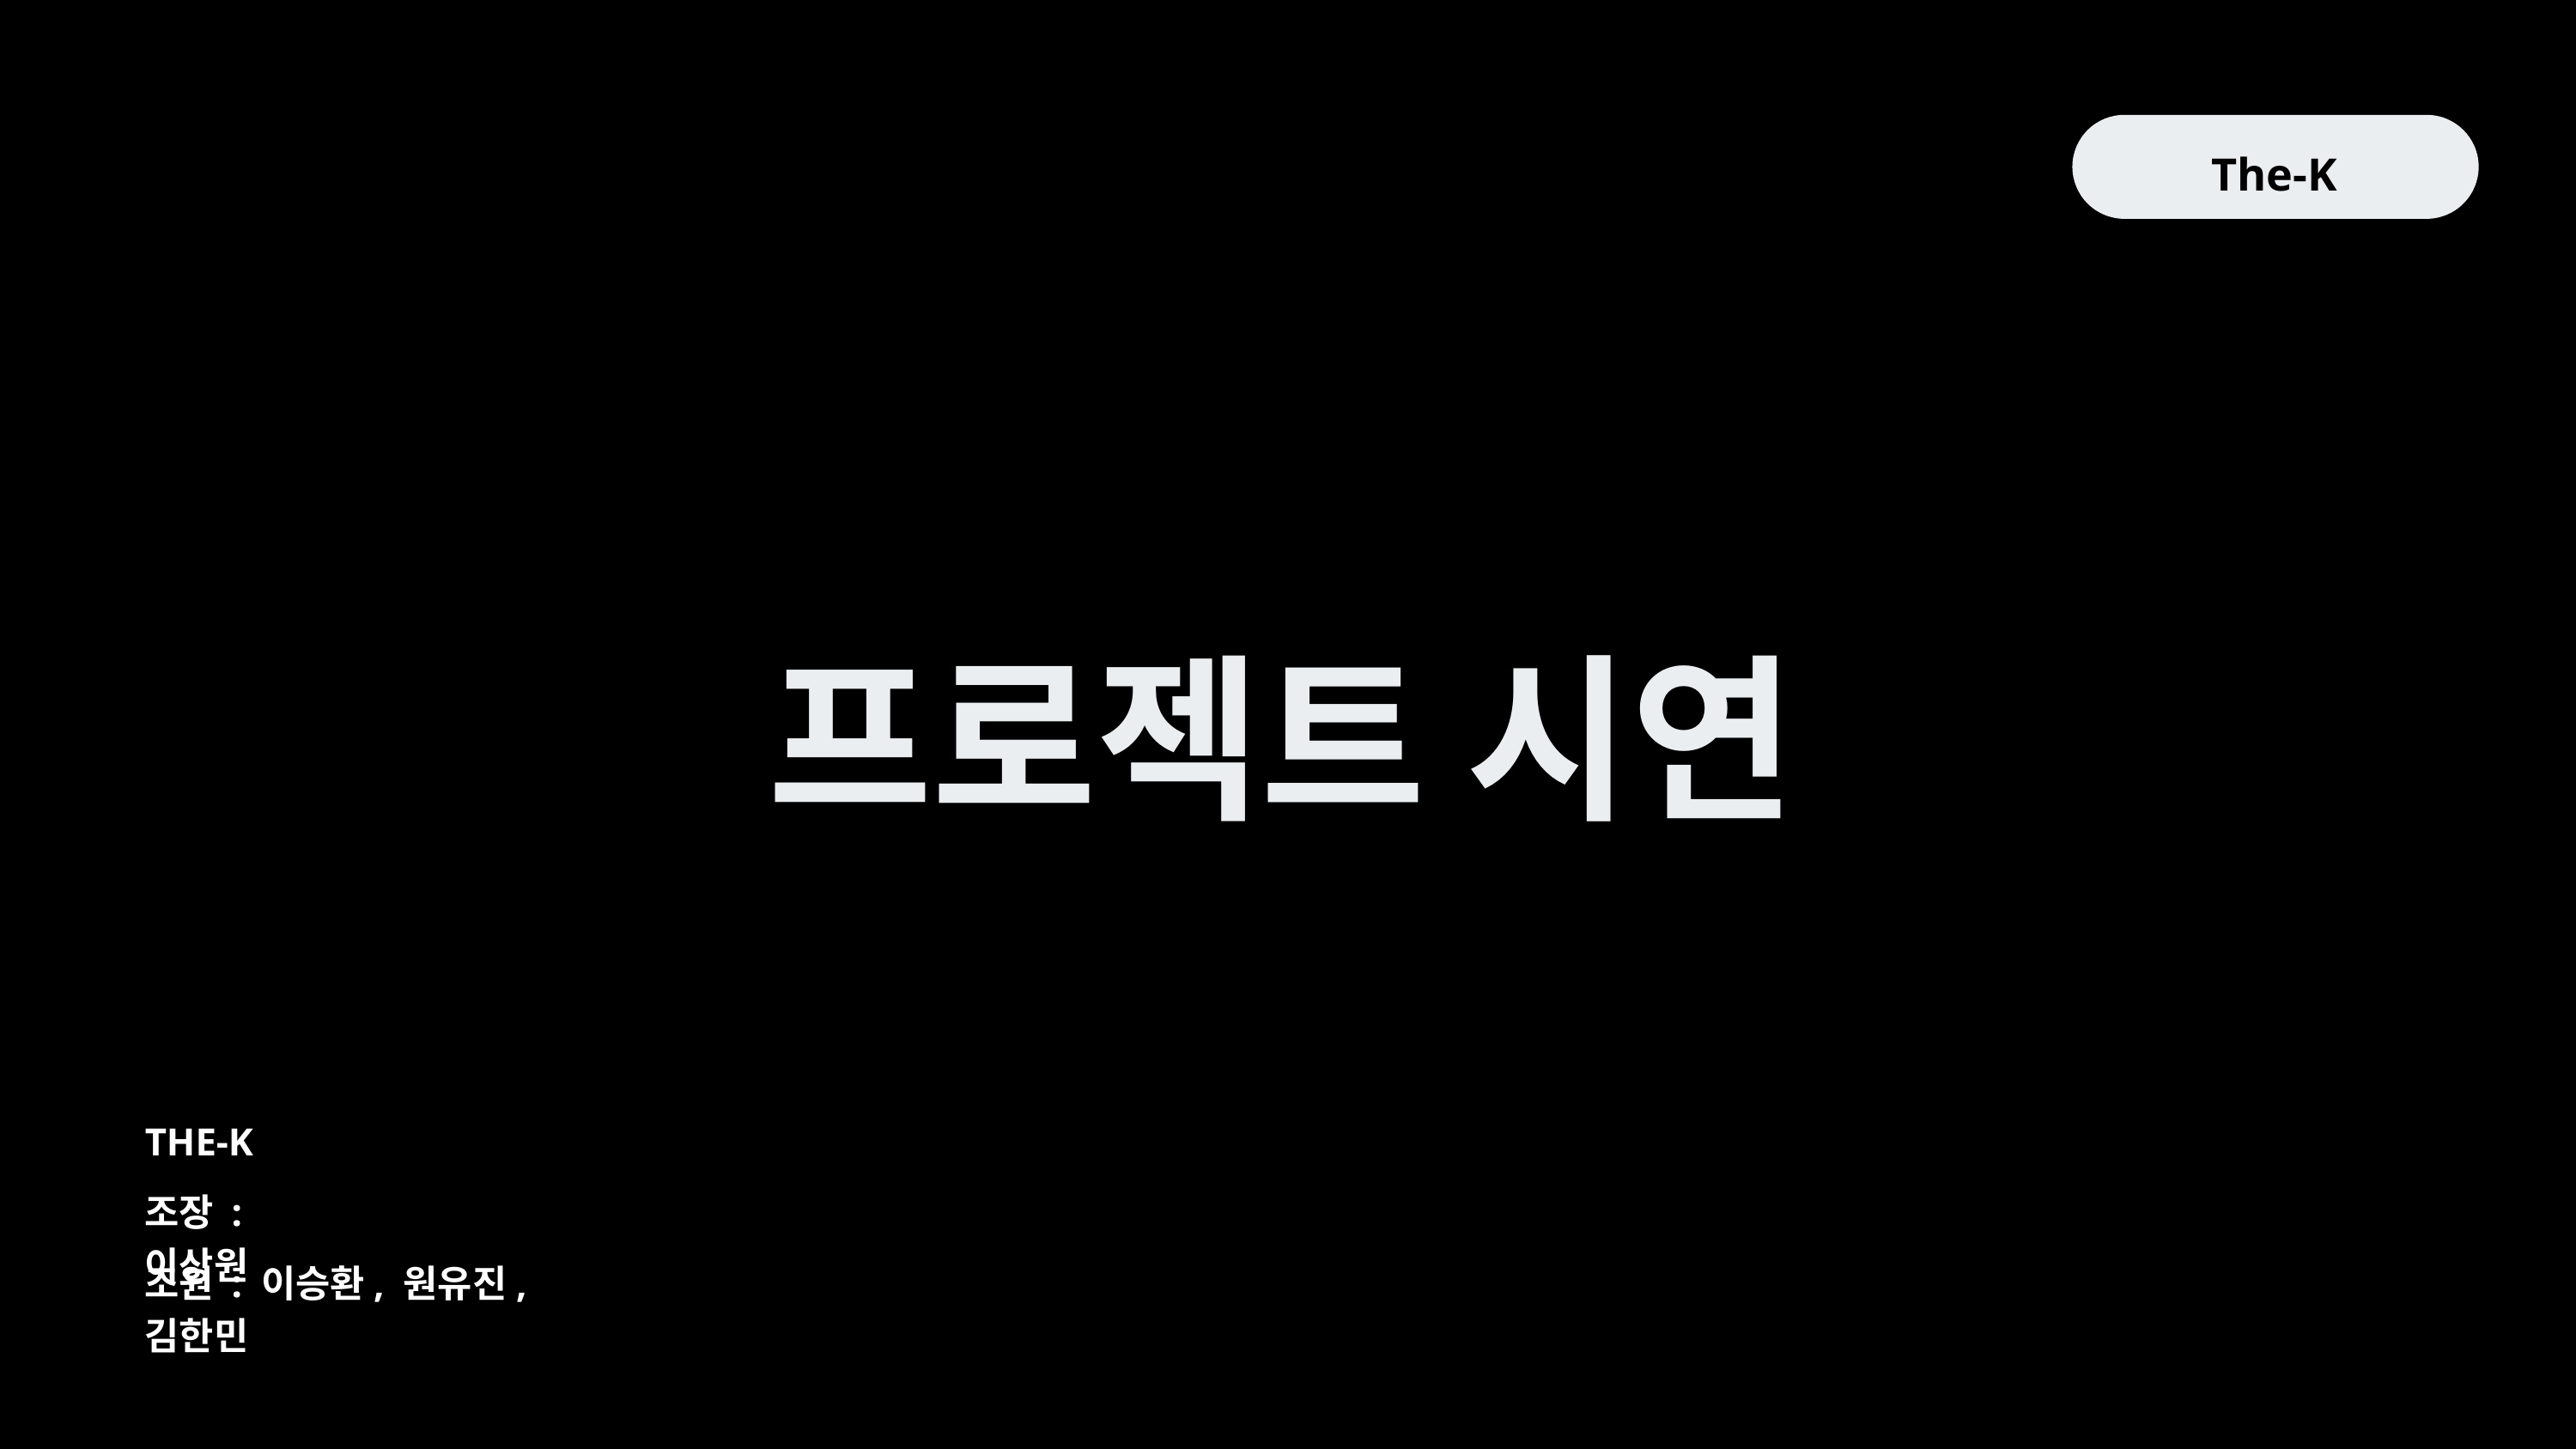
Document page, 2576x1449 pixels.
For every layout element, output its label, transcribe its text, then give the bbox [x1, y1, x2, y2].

text_box 조장 : 이상원 [144, 1181, 347, 1252]
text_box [2072, 114, 2479, 220]
text_box 조원 : 이승환, 원유진, 김한민 [144, 1252, 604, 1358]
text_box 프로젝트 시연 [768, 590, 1808, 841]
text_box THE-K [144, 1110, 265, 1164]
